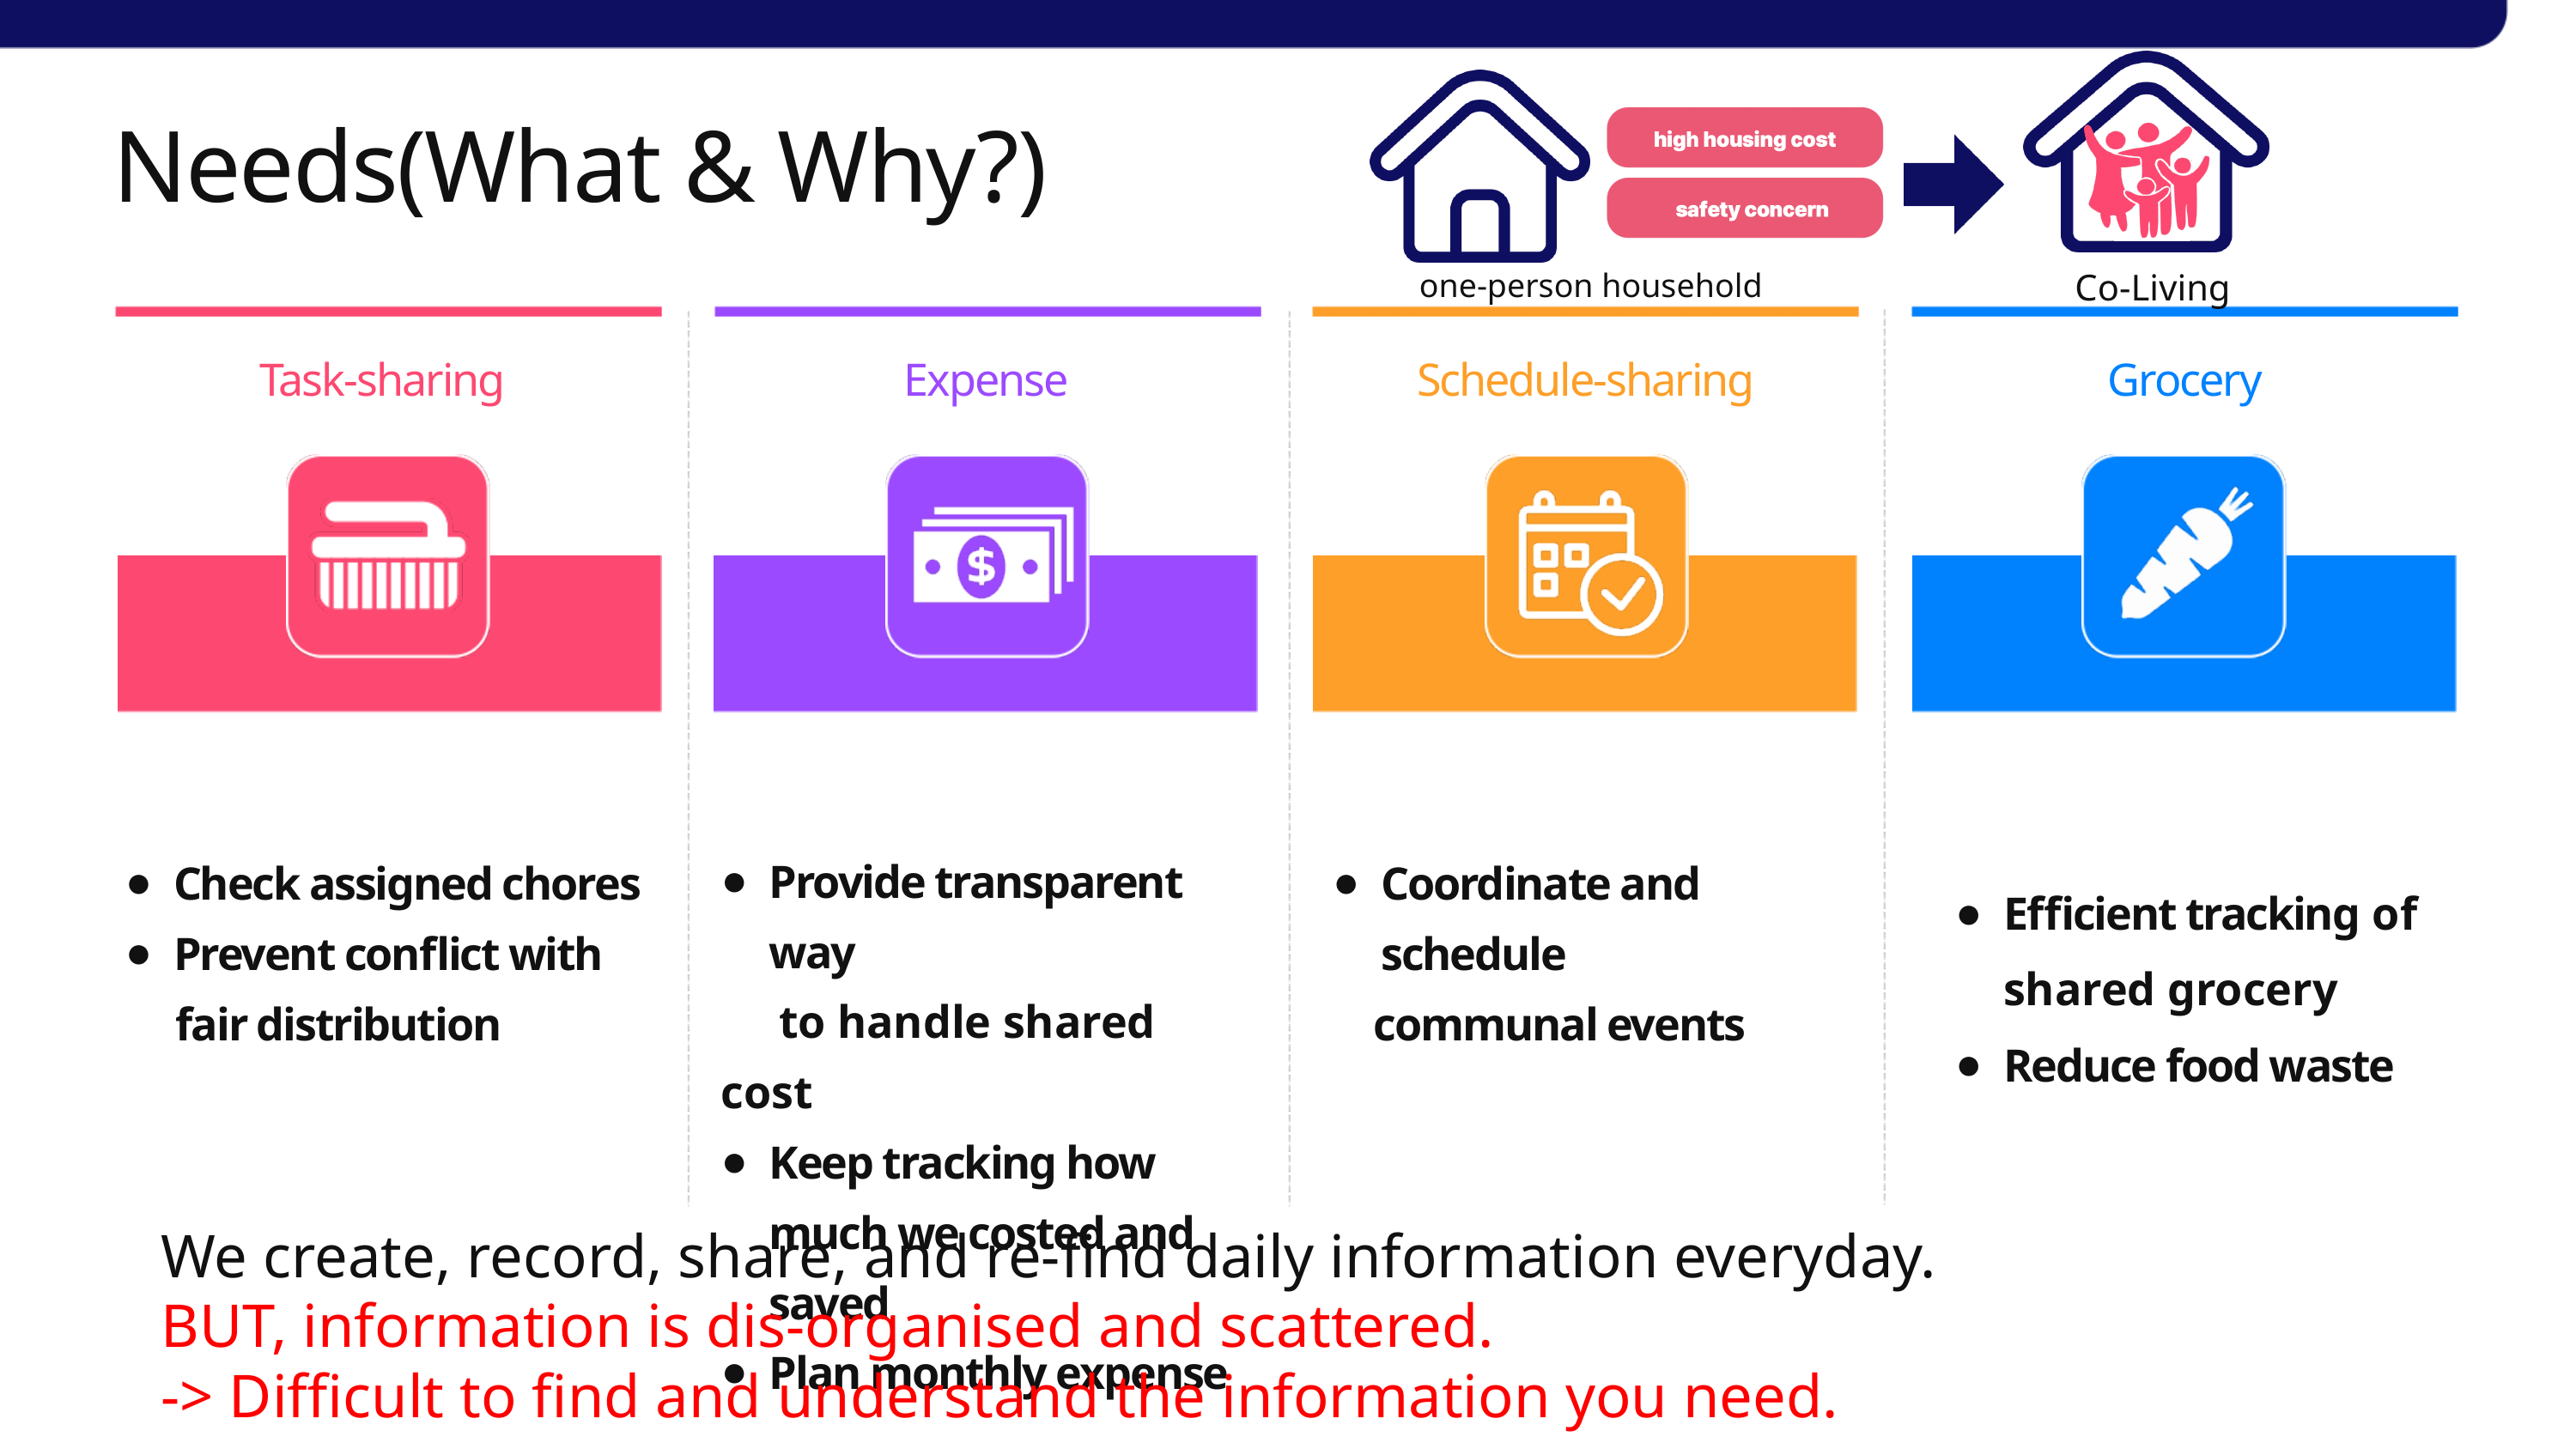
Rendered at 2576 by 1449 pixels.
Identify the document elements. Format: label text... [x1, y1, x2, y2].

picture [0, 0, 2508, 49]
picture [1910, 305, 2458, 317]
picture [713, 305, 1261, 317]
text_box Check assigned chores Prevent conflict with fair distribution [125, 839, 662, 1045]
picture [239, 312, 2333, 1207]
text_box Provide transparent way to handle shared cost Keep tracking how much we costed and saved Plan monthly expense [720, 836, 1258, 972]
text_box one-person household [1160, 266, 2021, 349]
text_box Efficient tracking of shared grocery Reduce food waste [1955, 864, 2422, 1079]
picture [1911, 453, 2457, 712]
picture [118, 453, 662, 712]
text_box We create, record, share, and re-find daily information everyday. BUT, information is dis-organised and scattered. -> Difficult to find and understand the information you need. [161, 1221, 2546, 1304]
text_box Needs(What & Why?) [112, 109, 1365, 247]
text_box Expense [769, 354, 1205, 417]
text_box Grocery [1967, 354, 2403, 417]
picture [1310, 305, 1859, 317]
picture [713, 453, 1258, 712]
text_box Schedule-sharing [1368, 354, 1804, 417]
picture [1312, 453, 1857, 712]
picture [1370, 70, 1590, 263]
text_box Task-sharing [169, 354, 605, 417]
text_box Coordinate and schedule communal events [1333, 839, 1870, 973]
picture [114, 305, 663, 317]
picture [1904, 133, 2005, 234]
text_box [2023, 50, 2273, 300]
picture [1599, 101, 1890, 244]
